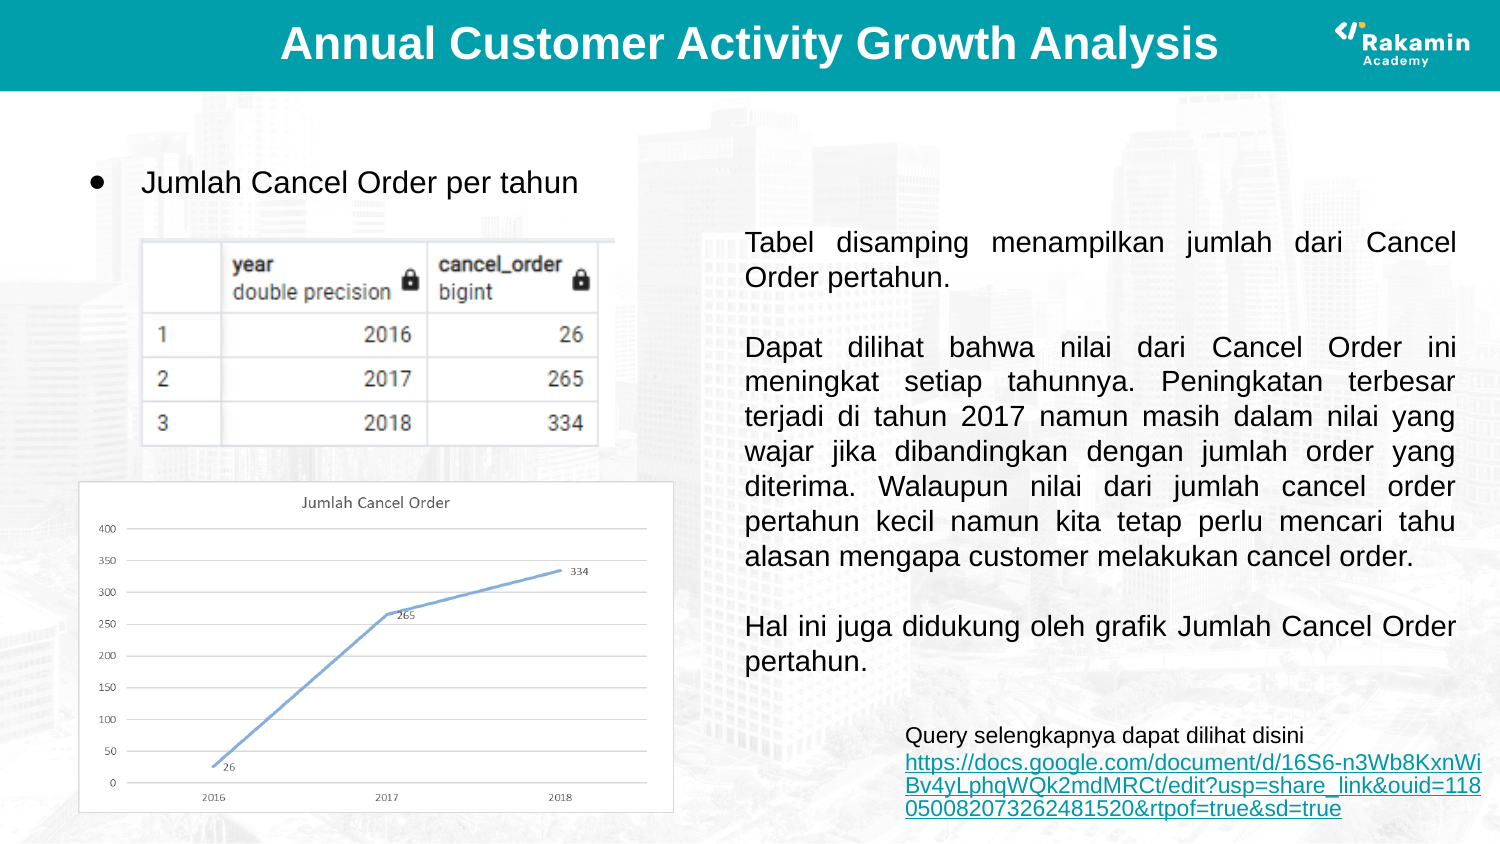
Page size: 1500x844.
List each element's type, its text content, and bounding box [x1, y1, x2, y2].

picture [0, 0, 1500, 844]
title Annual Customer Activity Growth Analysis [51, 0, 1449, 92]
text_box Tabel disamping menampilkan jumlah dari Cancel Order pertahun. Dapat dilihat bahwa nilai dari Cancel Order ini meningkat setiap tahunnya. Peningkatan terbesar terjadi di tahun 2017 namun masih dalam nilai yang wajar jika dibandingkan dengan jumlah order yang diterima. Walaupun nilai dari jumlah cancel order pertahun kecil namun kita tetap perlu mencari tahu alasan mengapa customer melakukan cancel order. Hal ini juga didukung oleh grafik Jumlah Cancel Order pertahun. [729, 215, 1472, 685]
list Jumlah Cancel Order per tahun [51, 141, 1449, 228]
text_box Query selengkapnya dapat dilihat disini https://docs.google.com/document/d/16S6-n3Wb8KxnWiBv4yLphqWQk2mdMRCt/edit?usp=share_link&ouid=118050082073262481520&rtpof=true&sd=true [890, 677, 1500, 818]
